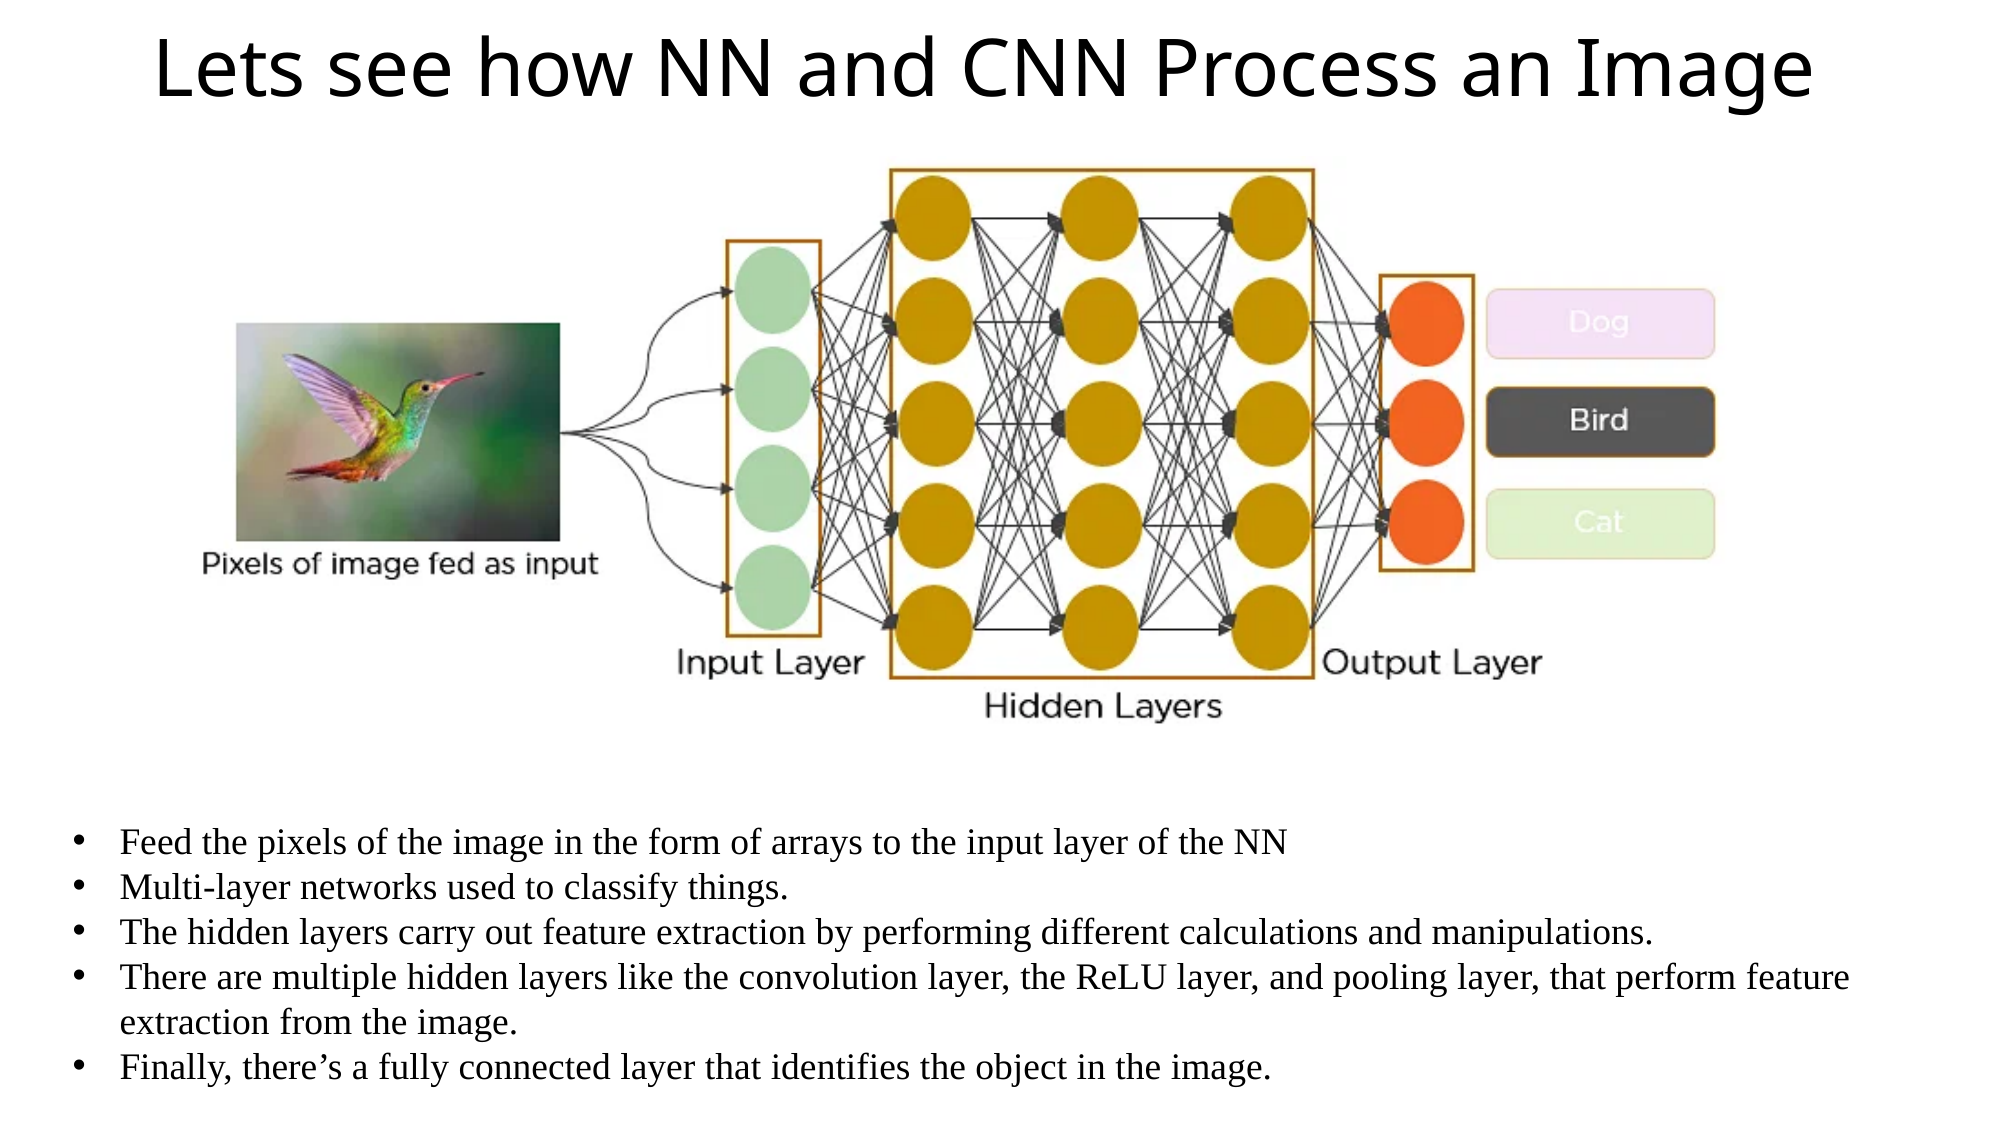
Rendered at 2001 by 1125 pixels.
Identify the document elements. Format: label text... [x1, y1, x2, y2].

title Lets see how NN and CNN Process an Image [137, 19, 1863, 123]
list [182, 156, 1732, 740]
text_box Feed the pixels of the image in the form of arrays to the input layer of the NN Multi-layer networks used to classify things. The hidden layers carry out feature extraction by performing different calculations and manipulations. There are multiple hidden layers like the convolution layer, the ReLU layer, and pooling layer, that perform feature extraction from the image. Finally, there’s a fully connected layer that identifies the object in the image. [57, 809, 1985, 1094]
